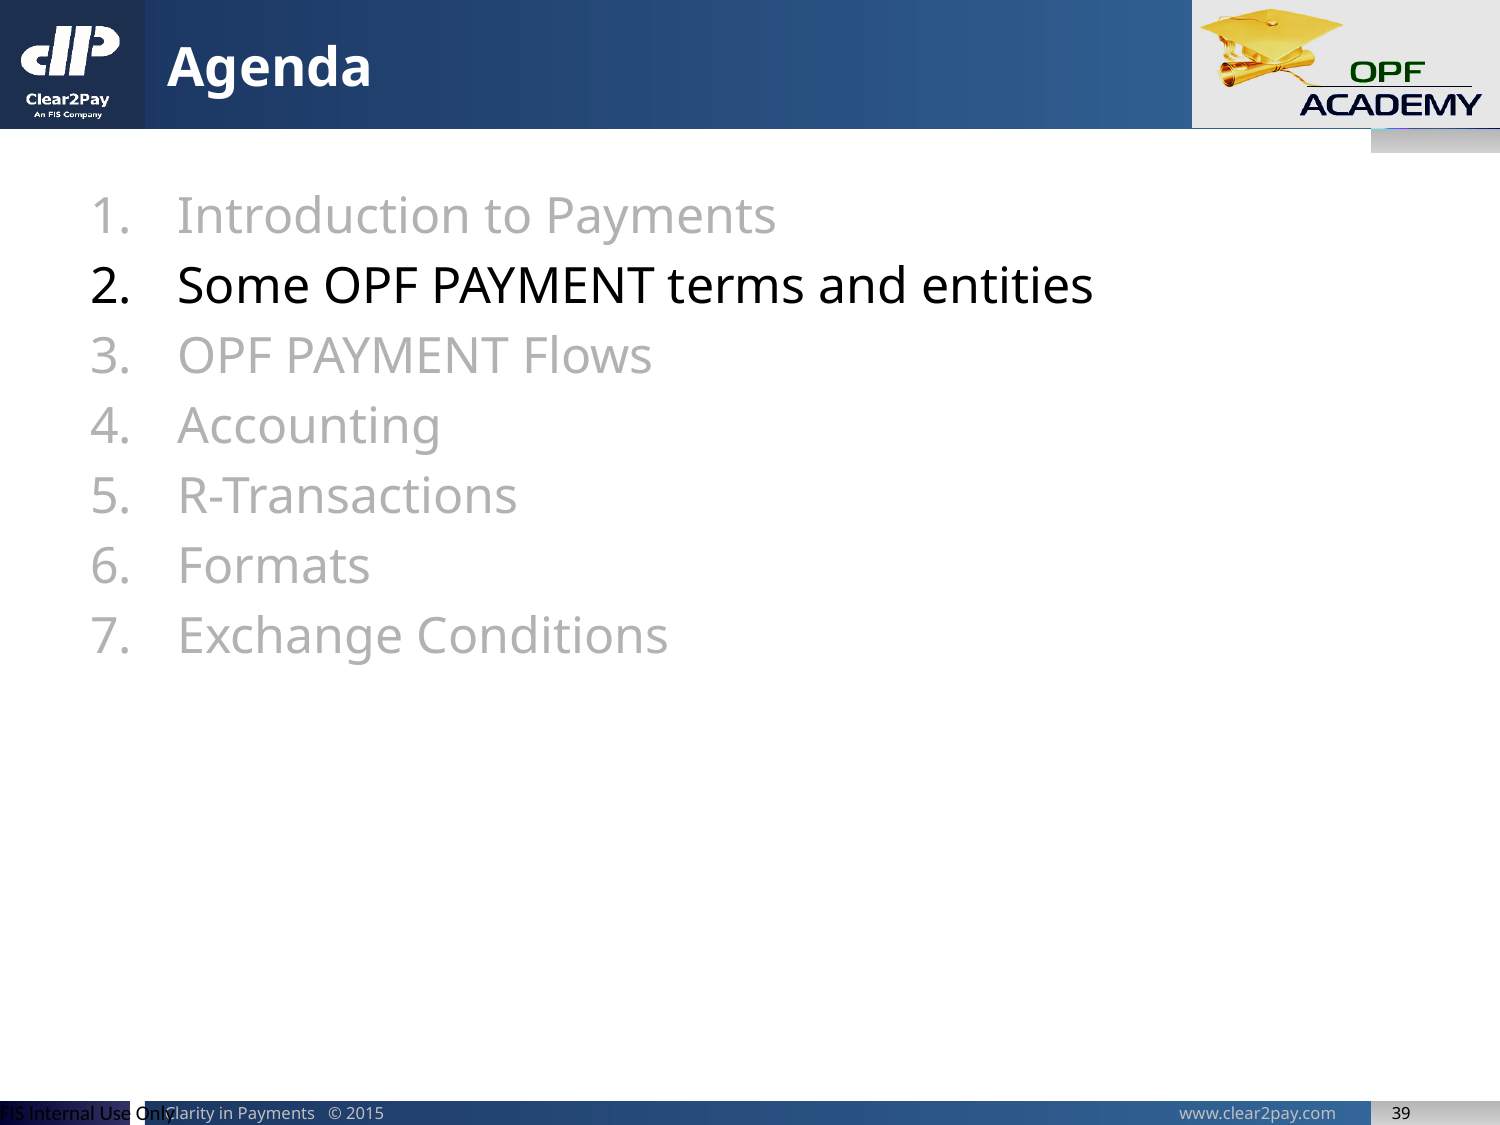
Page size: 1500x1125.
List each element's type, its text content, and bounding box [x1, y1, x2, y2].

picture [1372, 0, 1500, 129]
list Introduction to Payments Some OPF PAYMENT terms and entities OPF PAYMENT Flows Accounting R-Transactions Formats Exchange Conditions [75, 175, 1425, 1067]
title Agenda [152, 0, 1372, 129]
picture [0, 0, 145, 129]
